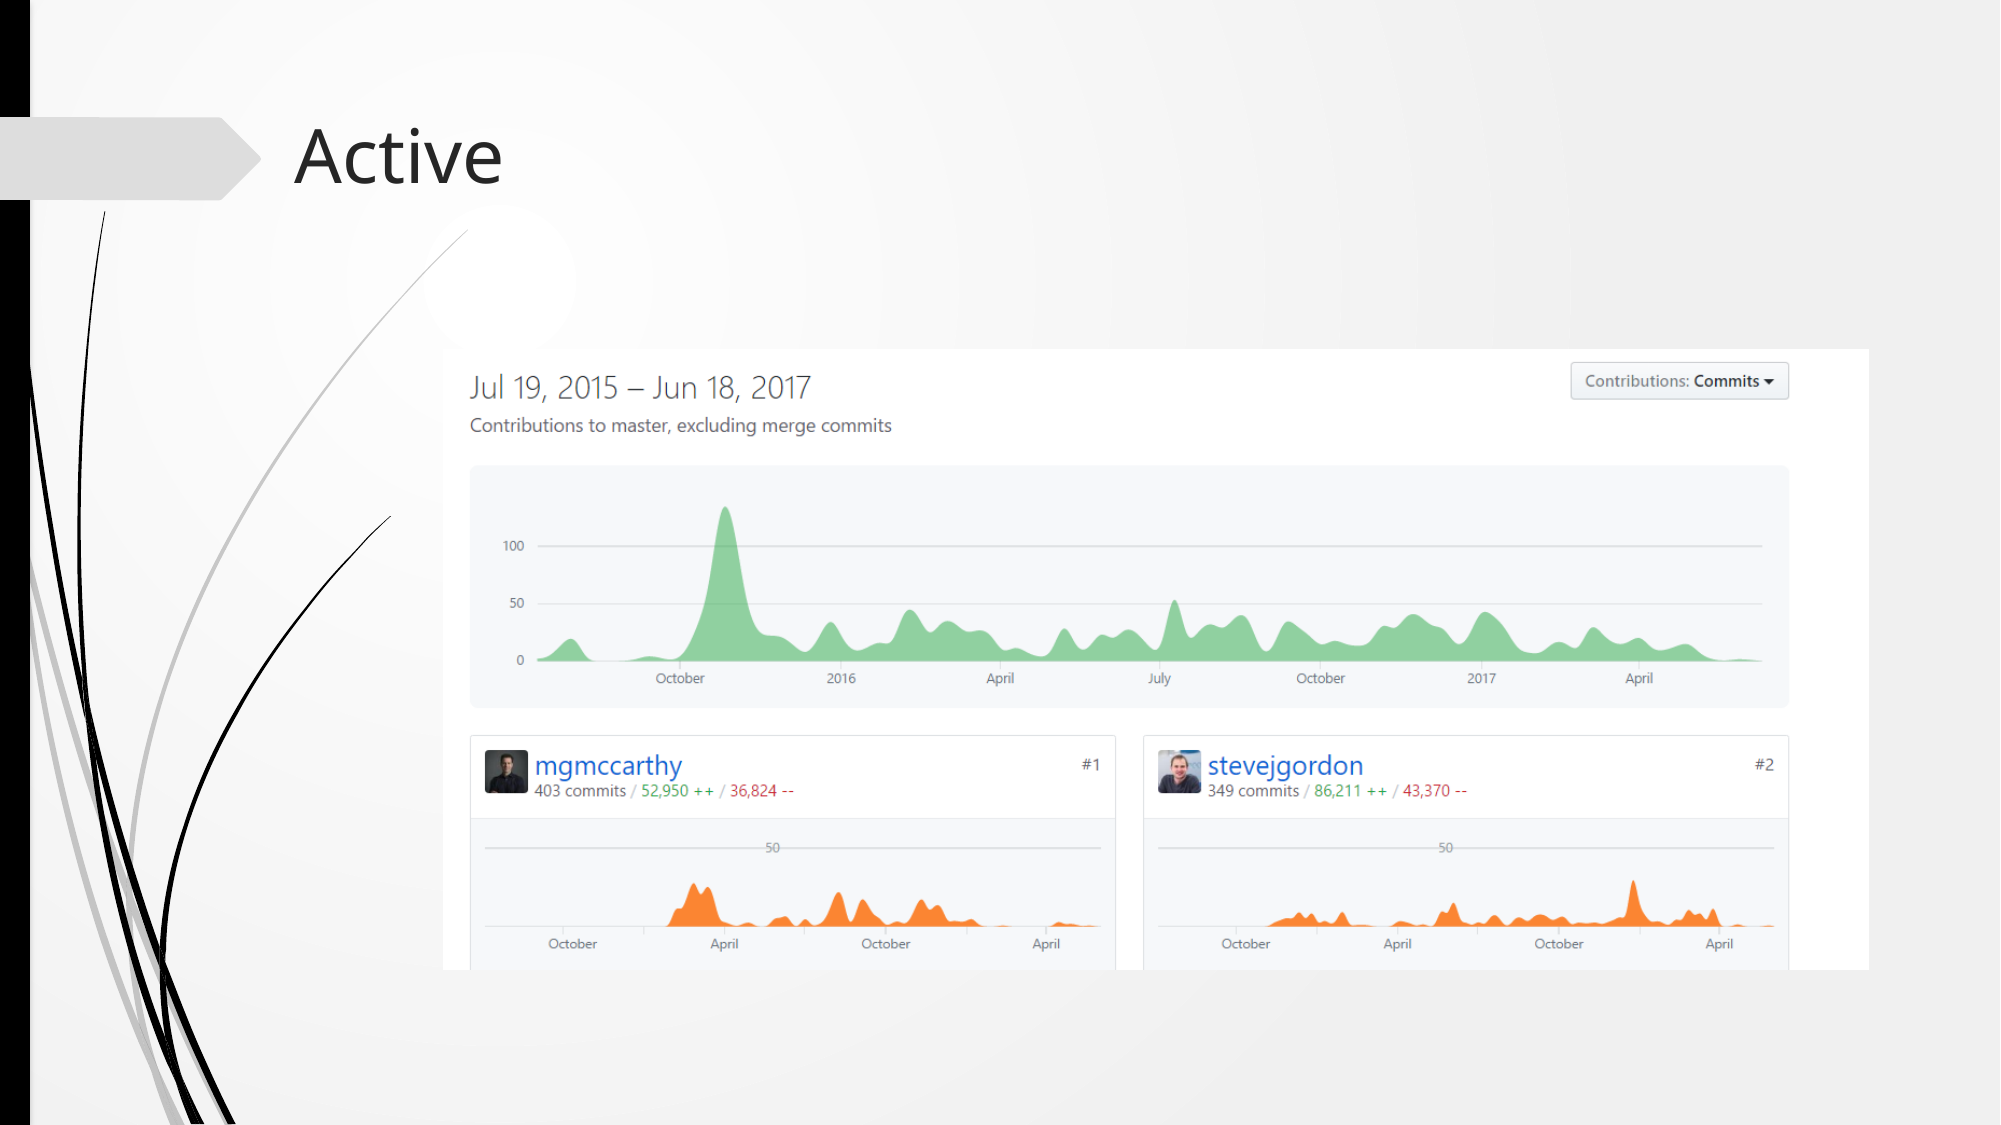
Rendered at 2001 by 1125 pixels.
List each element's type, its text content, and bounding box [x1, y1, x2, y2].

title Active [279, 100, 1388, 228]
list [443, 349, 1869, 971]
